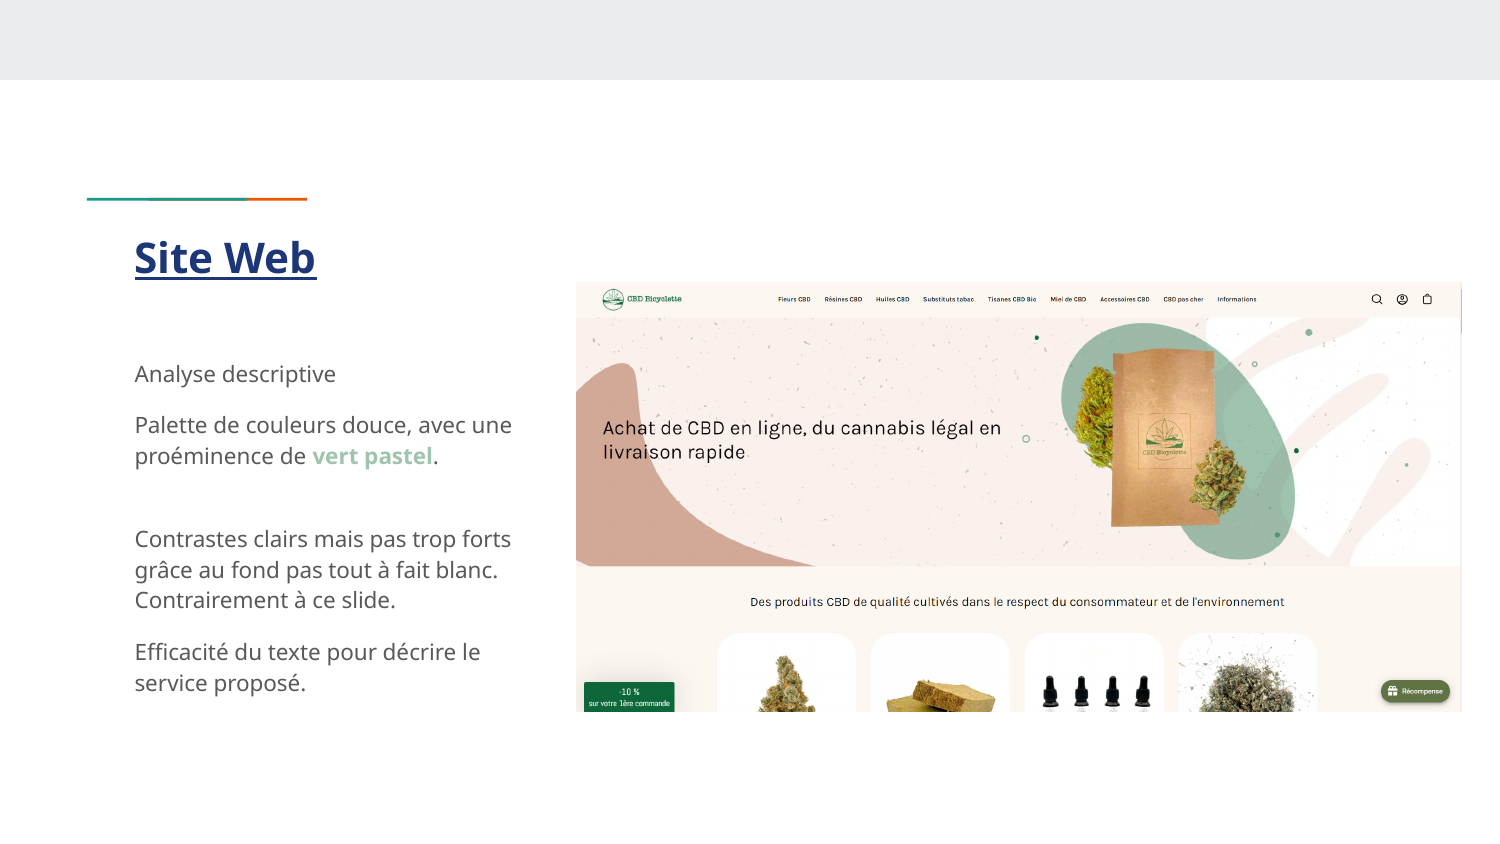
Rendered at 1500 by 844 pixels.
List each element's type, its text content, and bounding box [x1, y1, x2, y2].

list Analyse descriptive Palette de couleurs douce, avec une proéminence de vert pastel. Contrastes clairs mais pas trop forts grâce au fond pas tout à fait blanc. Contrairement à ce slide. Efficacité du texte pour décrire le service proposé. [119, 341, 539, 712]
title Site Web [119, 216, 1381, 305]
picture [576, 282, 1462, 713]
